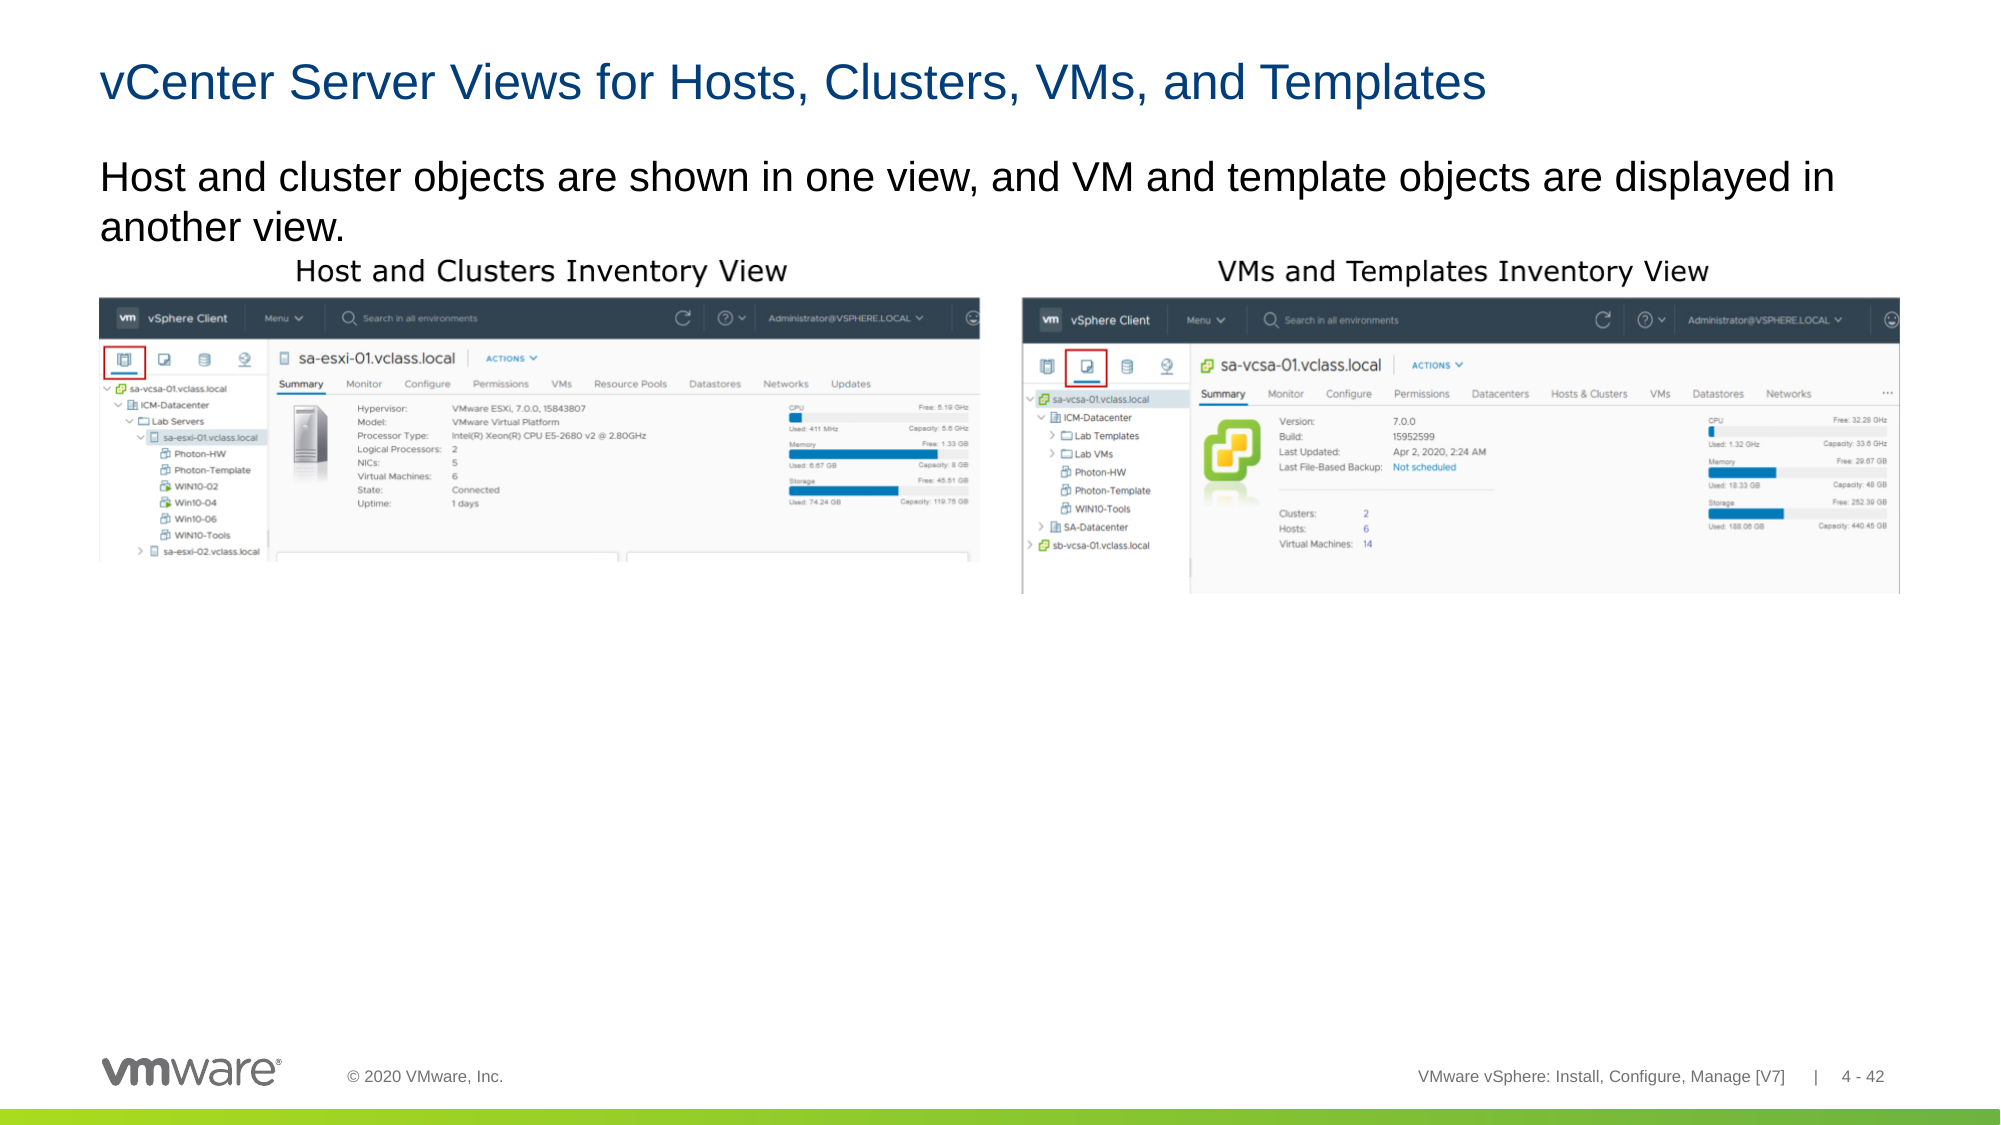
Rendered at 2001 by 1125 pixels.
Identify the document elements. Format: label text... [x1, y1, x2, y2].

list Host and cluster objects are shown in one view, and VM and template objects are displayed in another view. [99, 149, 1900, 247]
footer VMware vSphere: Install, Configure, Manage [V7] | 4 - 42 [545, 1060, 1900, 1110]
title vCenter Server Views for Hosts, Clusters, VMs, and Templates [99, 54, 1900, 113]
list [99, 259, 1901, 595]
